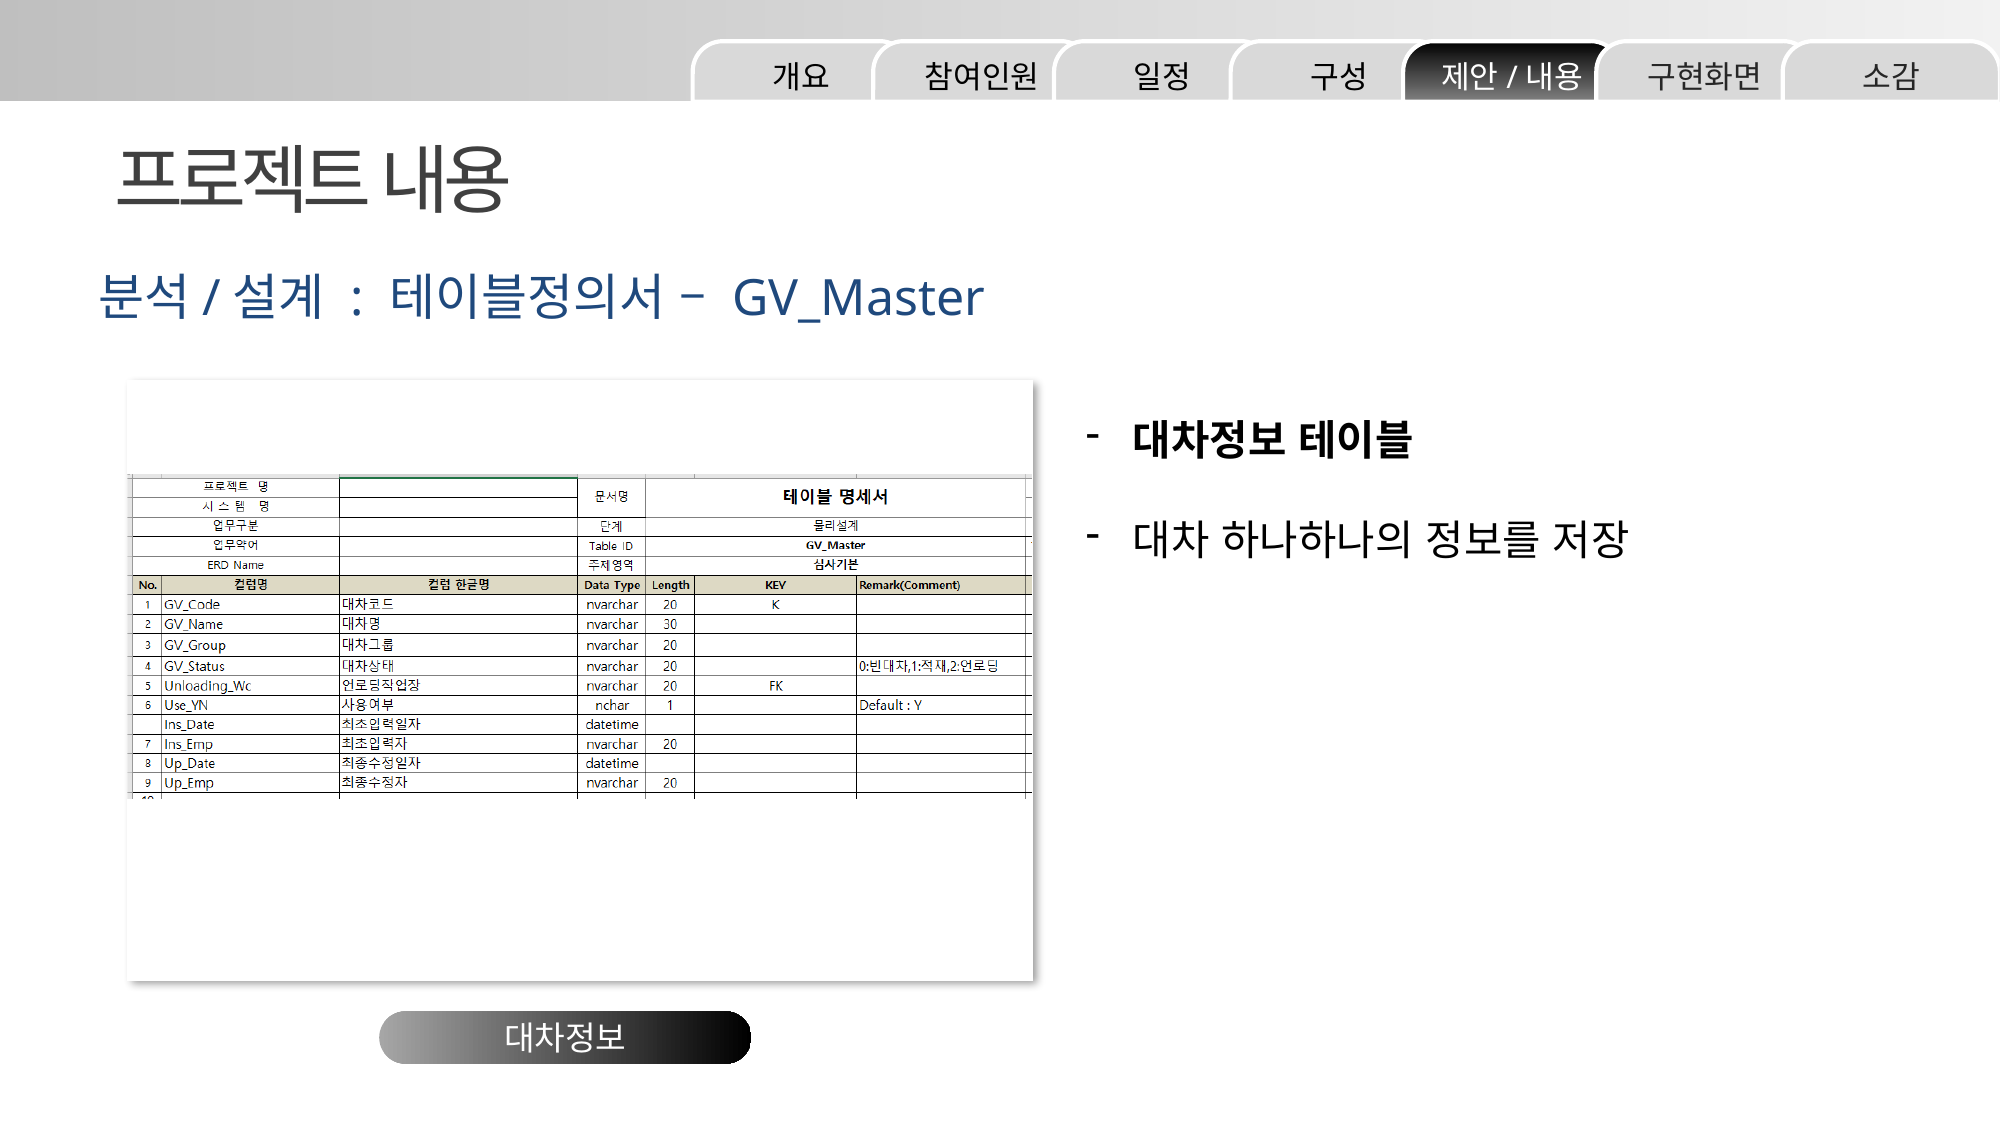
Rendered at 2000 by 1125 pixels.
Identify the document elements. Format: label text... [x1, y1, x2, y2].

text_box [0, 0, 1310, 103]
text_box [1382, 0, 2000, 57]
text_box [128, 380, 1945, 1065]
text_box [1315, 0, 1377, 380]
text_box 프로젝트 내용 [100, 125, 528, 231]
text_box 분석/설계 : 테이블정의서 – GV_Master [83, 270, 1310, 321]
picture [127, 474, 1033, 799]
